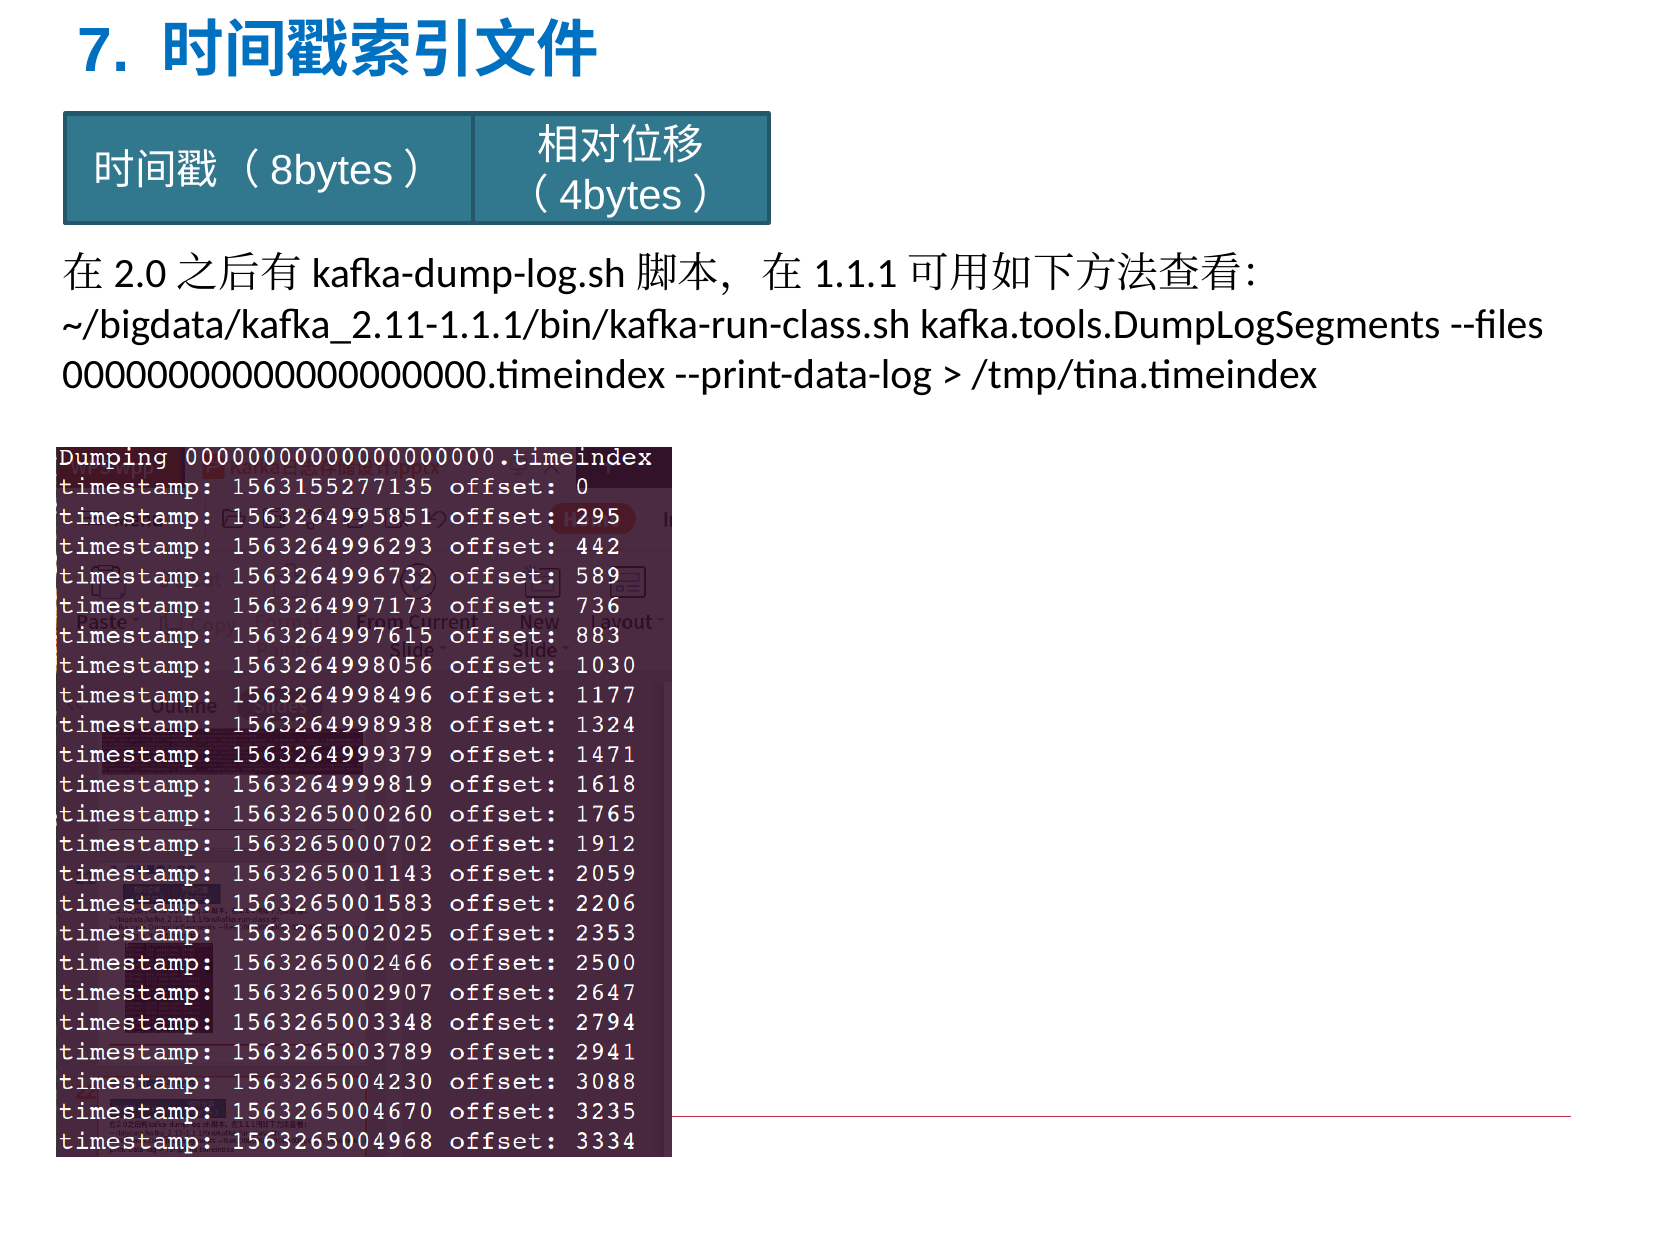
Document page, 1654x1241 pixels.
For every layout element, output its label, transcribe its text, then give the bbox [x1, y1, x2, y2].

text_box 时间戳（8bytes） [63, 111, 471, 225]
slide_number [1173, 1100, 1560, 1167]
text_box 相对位移（4bytes） [471, 111, 771, 225]
text_box 在2.0之后有kafka-dump-log.sh脚本，在1.1.1可用如下方法查看： ~/bigdata/kafka_2.11-1.1.1/bin/kafka-run-class.sh kafka.tools.DumpLogSegments --files 00000000000000000000.timeindex --print-data-log > /tmp/tina.timeindex [47, 238, 1654, 404]
picture [55, 447, 673, 1157]
title 7. 时间戳索引文件 [58, 0, 990, 138]
